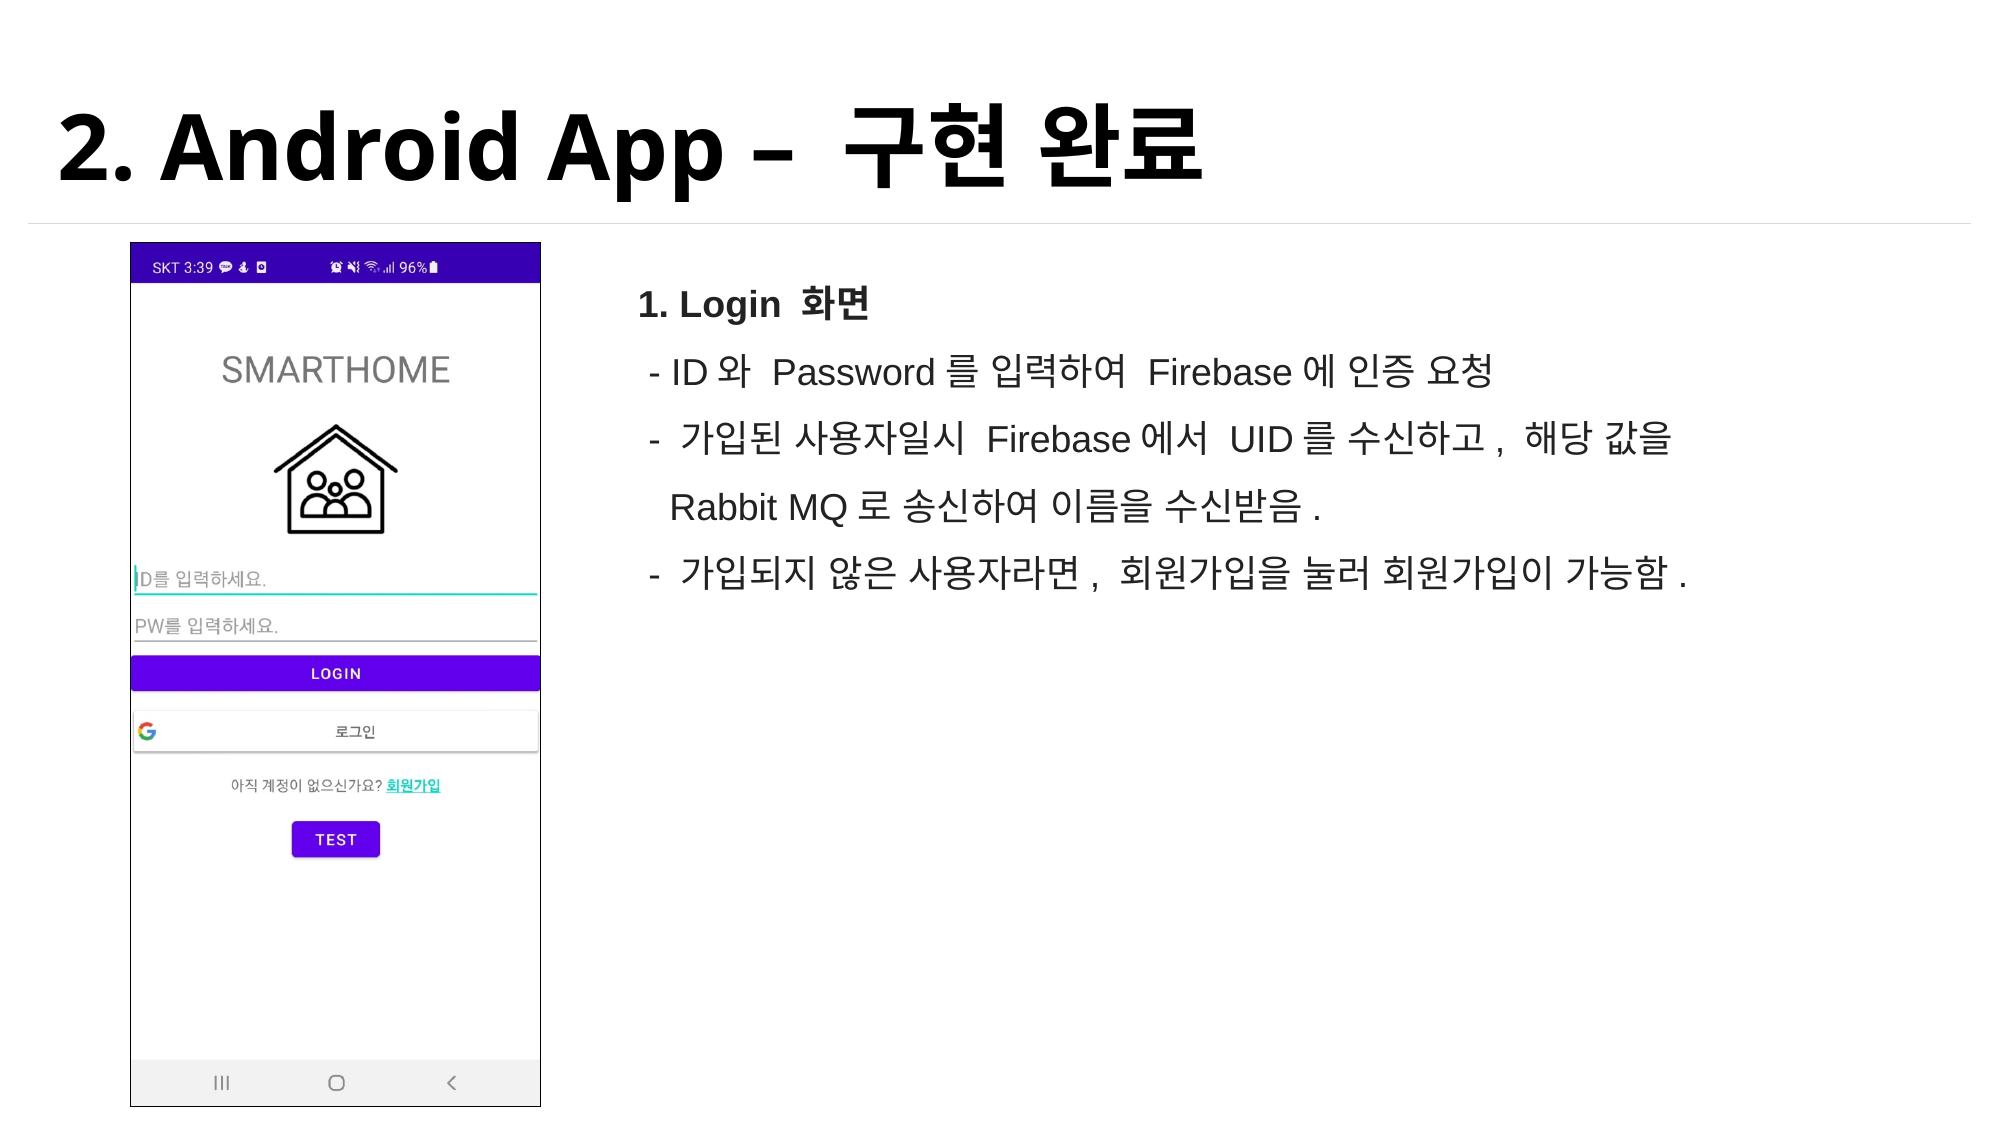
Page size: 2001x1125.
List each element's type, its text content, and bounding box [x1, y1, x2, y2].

text_box 1. Login 화면 - ID와 Password를 입력하여 Firebase에 인증 요청 - 가입된 사용자일시 Firebase에서 UID를 수신하고, 해당 값을 Rabbit MQ로 송신하여 이름을 수신받음. - 가입되지 않은 사용자라면, 회원가입을 눌러 회원가입이 가능함. [623, 250, 1745, 603]
picture [130, 242, 541, 1107]
text_box 2. Android App – 구현 완료 [43, 81, 1274, 207]
